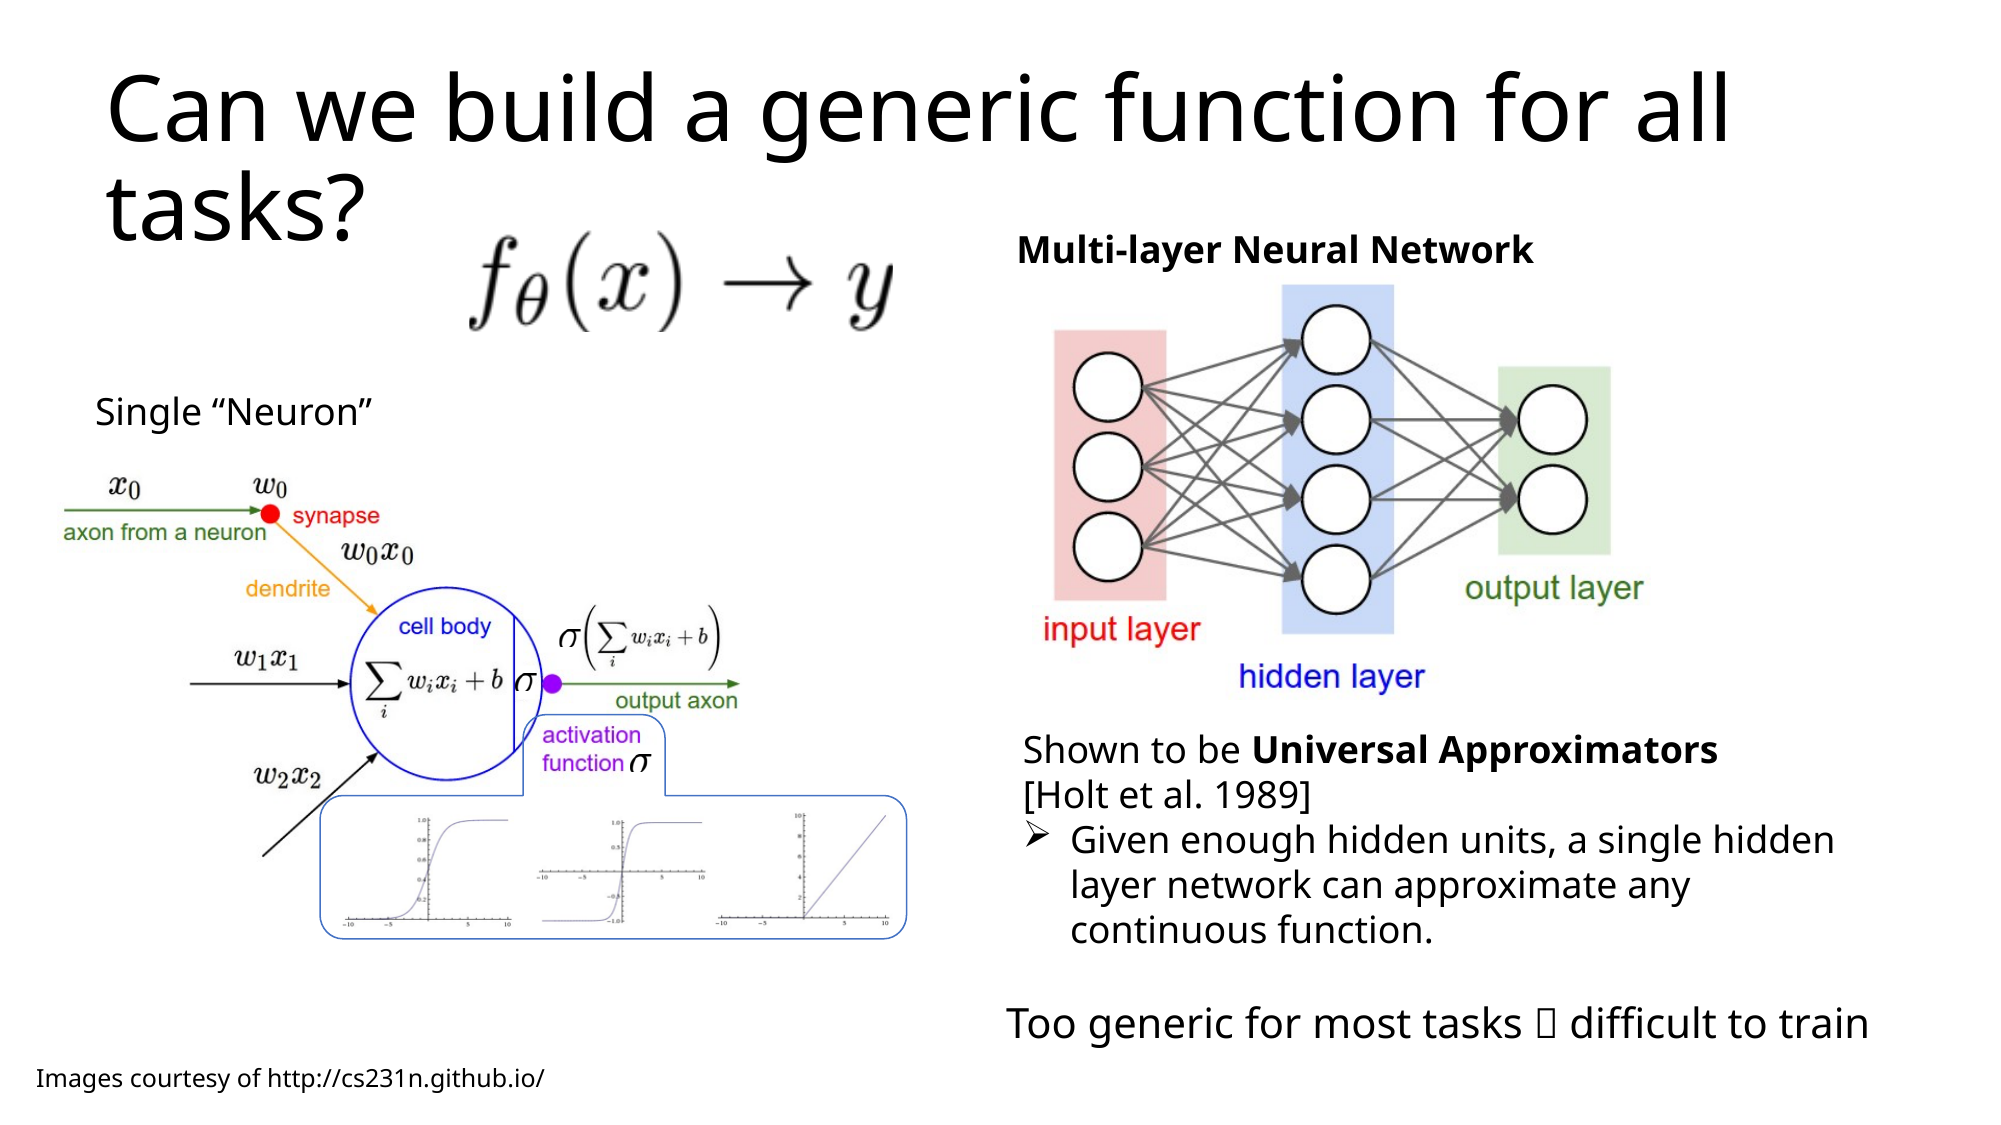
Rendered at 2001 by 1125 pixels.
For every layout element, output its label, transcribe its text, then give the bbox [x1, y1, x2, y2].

picture [532, 807, 893, 930]
text_box Shown to be Universal Approximators [Holt et al. 1989] Given enough hidden units, a single hidden layer network can approximate any continuous function. [1008, 718, 1877, 959]
text_box Too generic for most tasks  difficult to train [991, 989, 1886, 1054]
picture [469, 229, 893, 332]
text_box Multi-layer Neural Network [1001, 218, 1550, 279]
text_box Images courtesy of http://cs231n.github.io/ [21, 1054, 561, 1100]
text_box Single “Neuron” [80, 380, 388, 440]
title Can we build a generic function for all tasks? [90, 52, 1863, 271]
picture [1032, 275, 1651, 700]
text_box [57, 469, 743, 862]
text_box [320, 795, 907, 939]
picture [333, 814, 514, 930]
